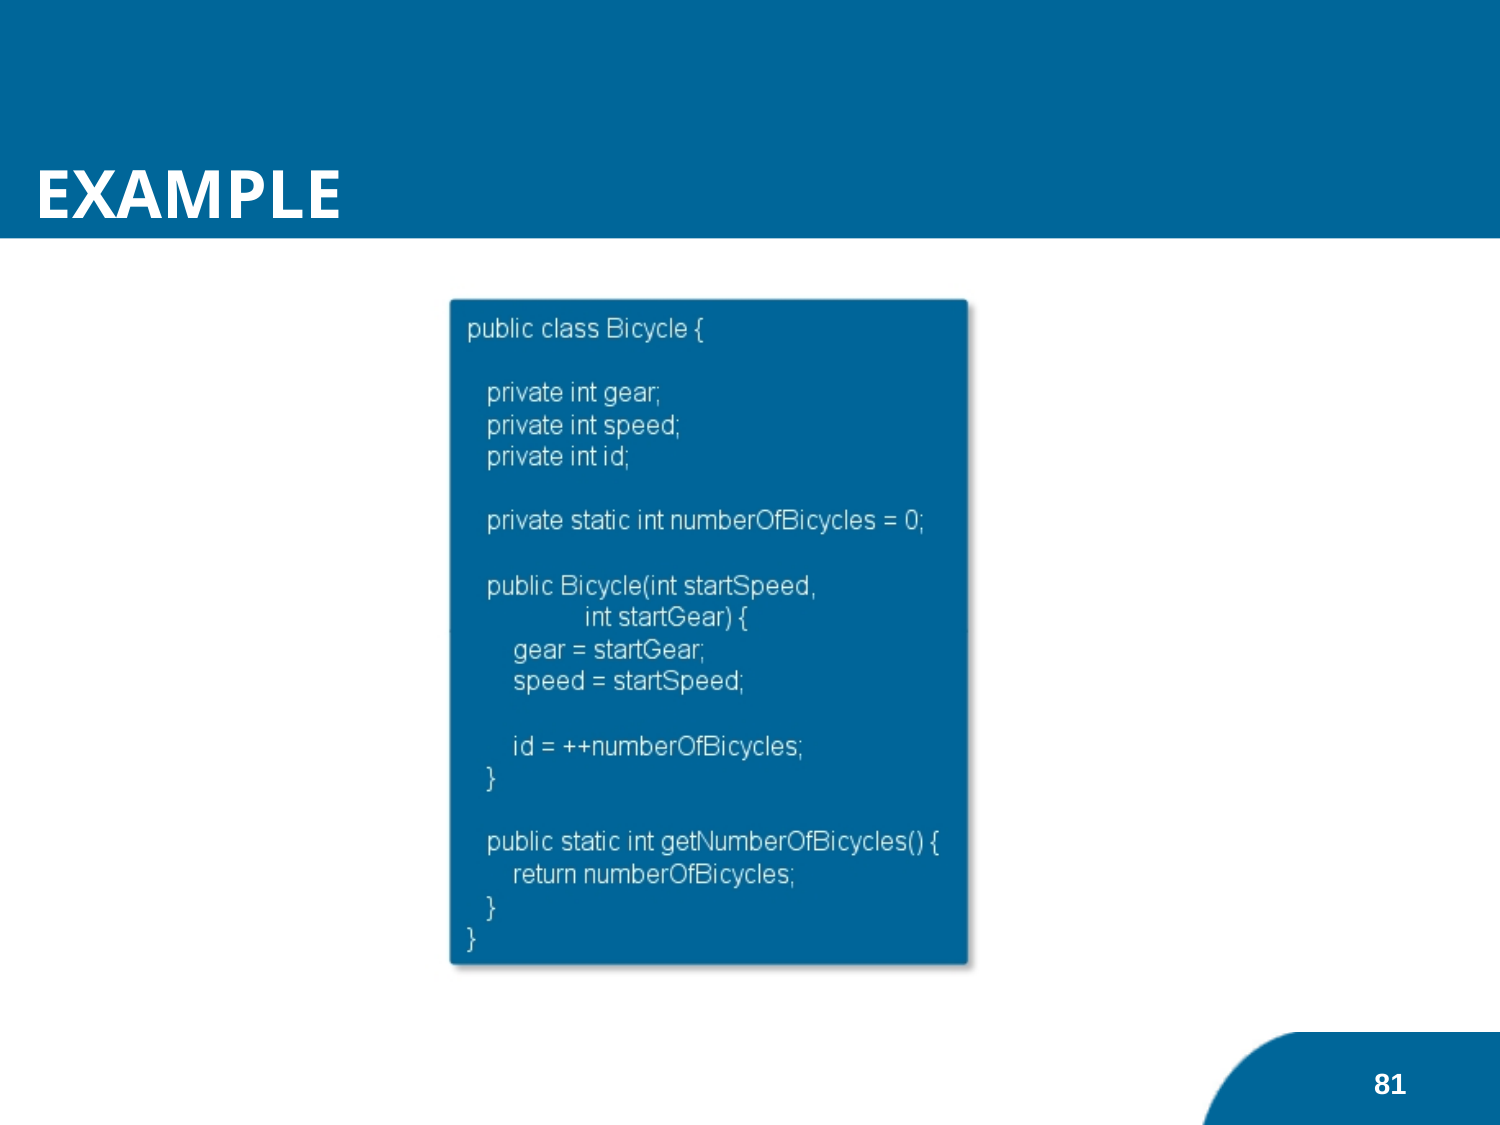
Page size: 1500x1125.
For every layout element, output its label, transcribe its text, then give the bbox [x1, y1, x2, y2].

list Example [0, 0, 1500, 239]
picture [1199, 1032, 1295, 1125]
picture [424, 274, 993, 990]
slide_number 81 [1327, 1065, 1407, 1125]
